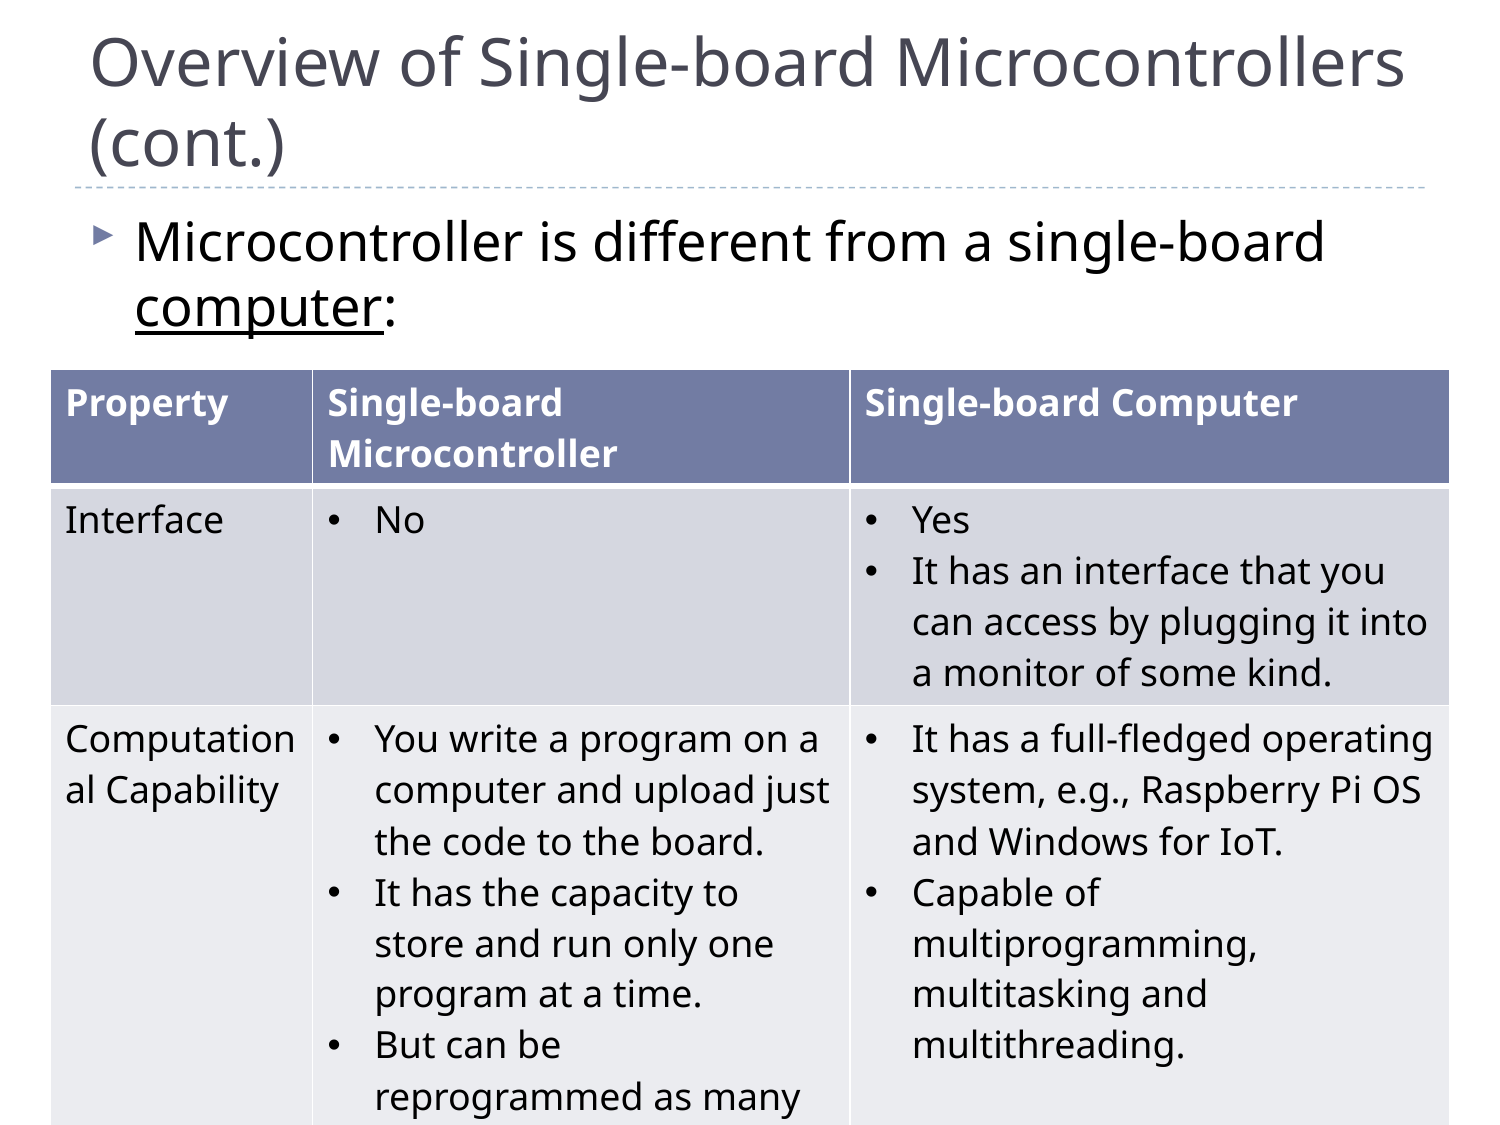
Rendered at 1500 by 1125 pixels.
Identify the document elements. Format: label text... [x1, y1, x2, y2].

table_header Single-board Computer [851, 370, 1449, 483]
table_cell No [313, 489, 849, 705]
list Microcontroller is different from a single-board computer: [75, 200, 1425, 368]
table_cell Interface [51, 489, 312, 705]
title Overview of Single-board Microcontrollers (cont.) [75, 24, 1425, 188]
table_header Single-board Microcontroller [313, 370, 849, 483]
table_cell Yes It has an interface that you can access by plugging it into a monitor of some kind. [851, 489, 1449, 705]
table_cell You write a program on a computer and upload just the code to the board. It has the capacity to store and run only one program at a time. But can be reprogrammed as many times as you like. [313, 706, 849, 1125]
table_cell It has a full-fledged operating system, e.g., Raspberry Pi OS and Windows for IoT. Capable of multiprogramming, multitasking and multithreading. [851, 706, 1449, 1125]
table_cell Computational Capability [51, 706, 312, 1125]
table_header Property [51, 370, 312, 483]
